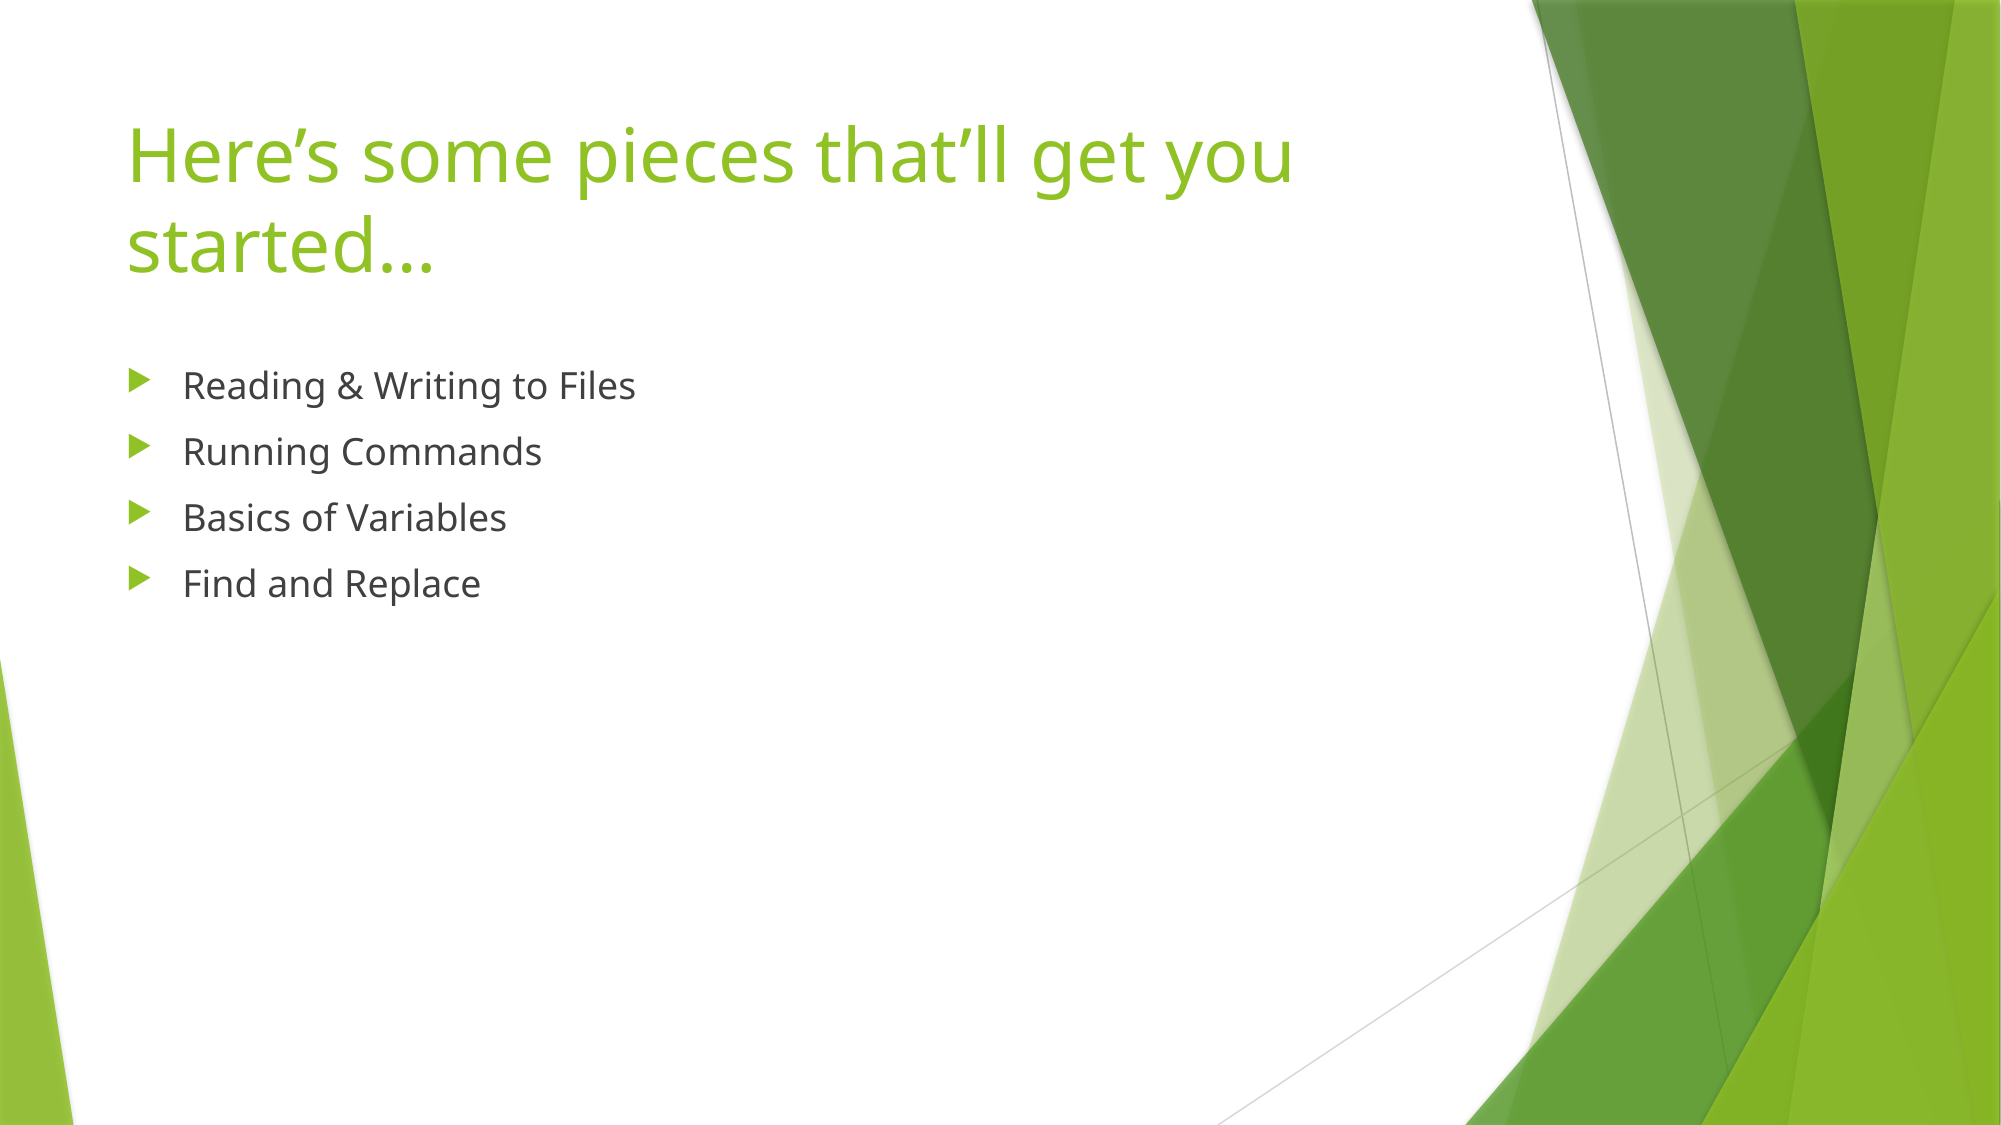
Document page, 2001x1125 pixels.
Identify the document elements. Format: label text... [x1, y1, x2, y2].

title Here’s some pieces that’ll get you started… [111, 99, 1522, 317]
list Reading & Writing to Files Running Commands Basics of Variables Find and Replace [111, 354, 1522, 992]
